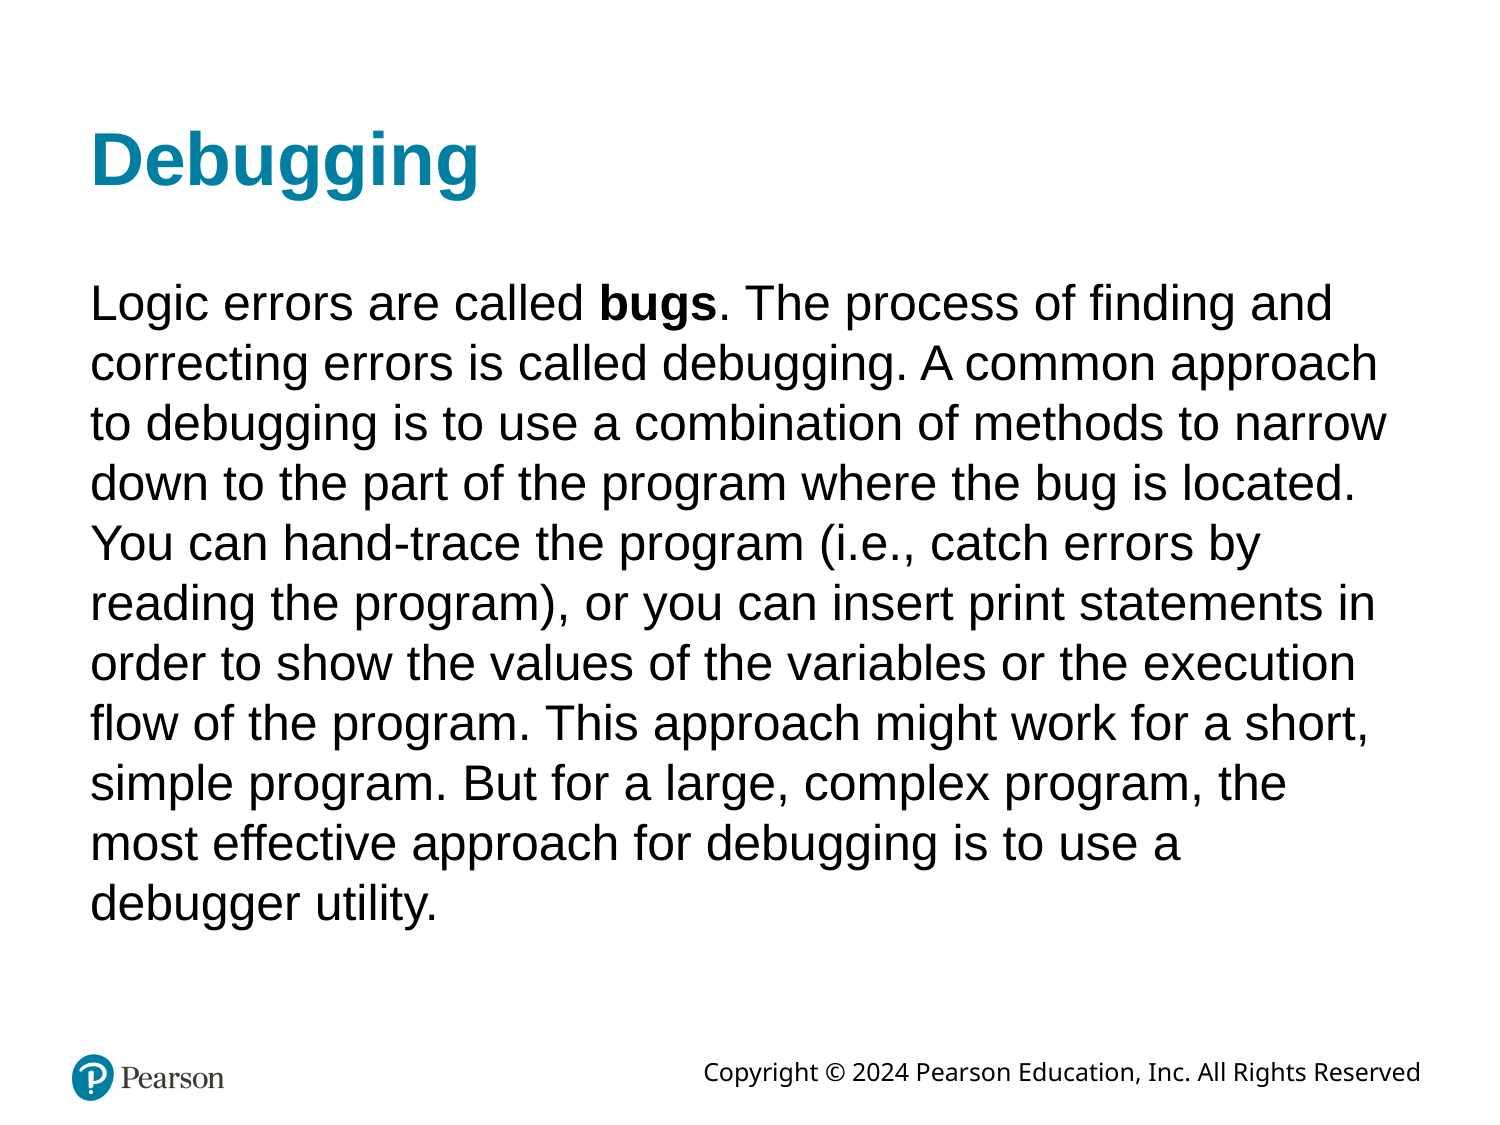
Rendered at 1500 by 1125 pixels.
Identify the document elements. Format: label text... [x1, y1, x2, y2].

picture [51, 1053, 245, 1102]
title Debugging [75, 35, 1425, 216]
list Logic errors are called bugs. The process of finding and correcting errors is called debugging. A common approach to debugging is to use a combination of methods to narrow down to the part of the program where the bug is located. You can hand-trace the program (i.e., catch errors by reading the program), or you can insert print statements in order to show the values of the variables or the execution flow of the program. This approach might work for a short, simple program. But for a large, complex program, the most effective approach for debugging is to use a debugger utility. [75, 255, 1415, 1024]
